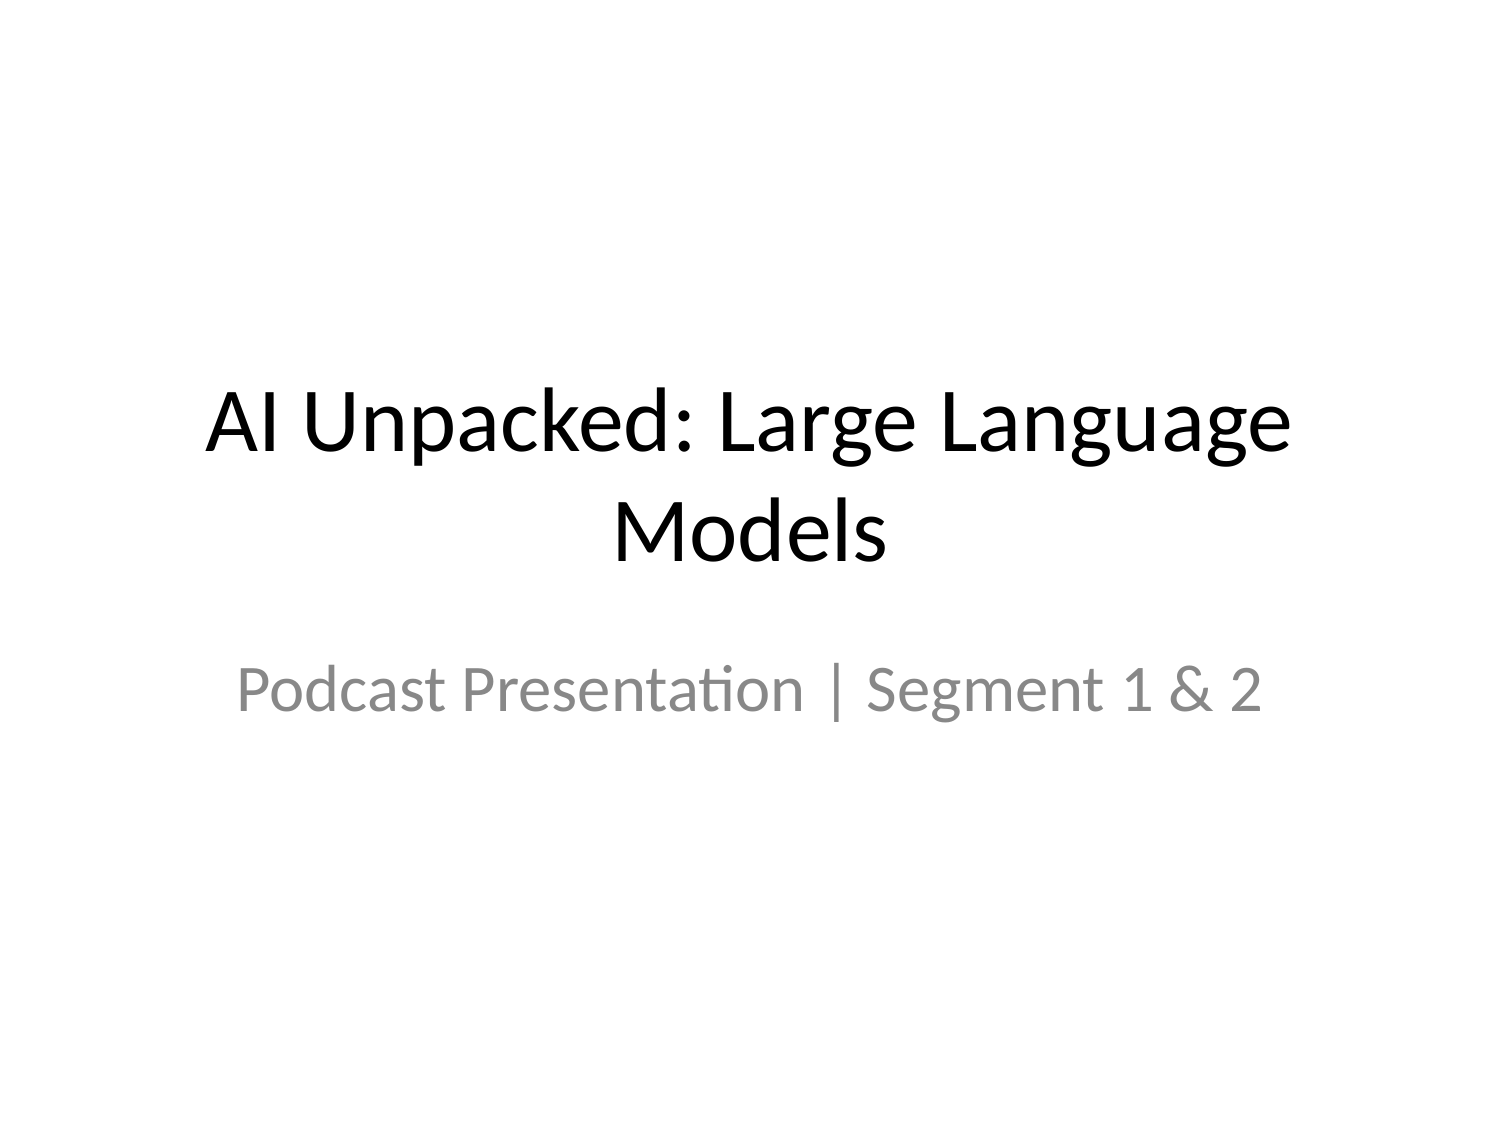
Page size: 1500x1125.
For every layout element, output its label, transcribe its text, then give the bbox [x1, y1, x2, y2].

title AI Unpacked: Large Language Models [111, 348, 1388, 592]
subtitle Podcast Presentation | Segment 1 & 2 [224, 636, 1276, 926]
